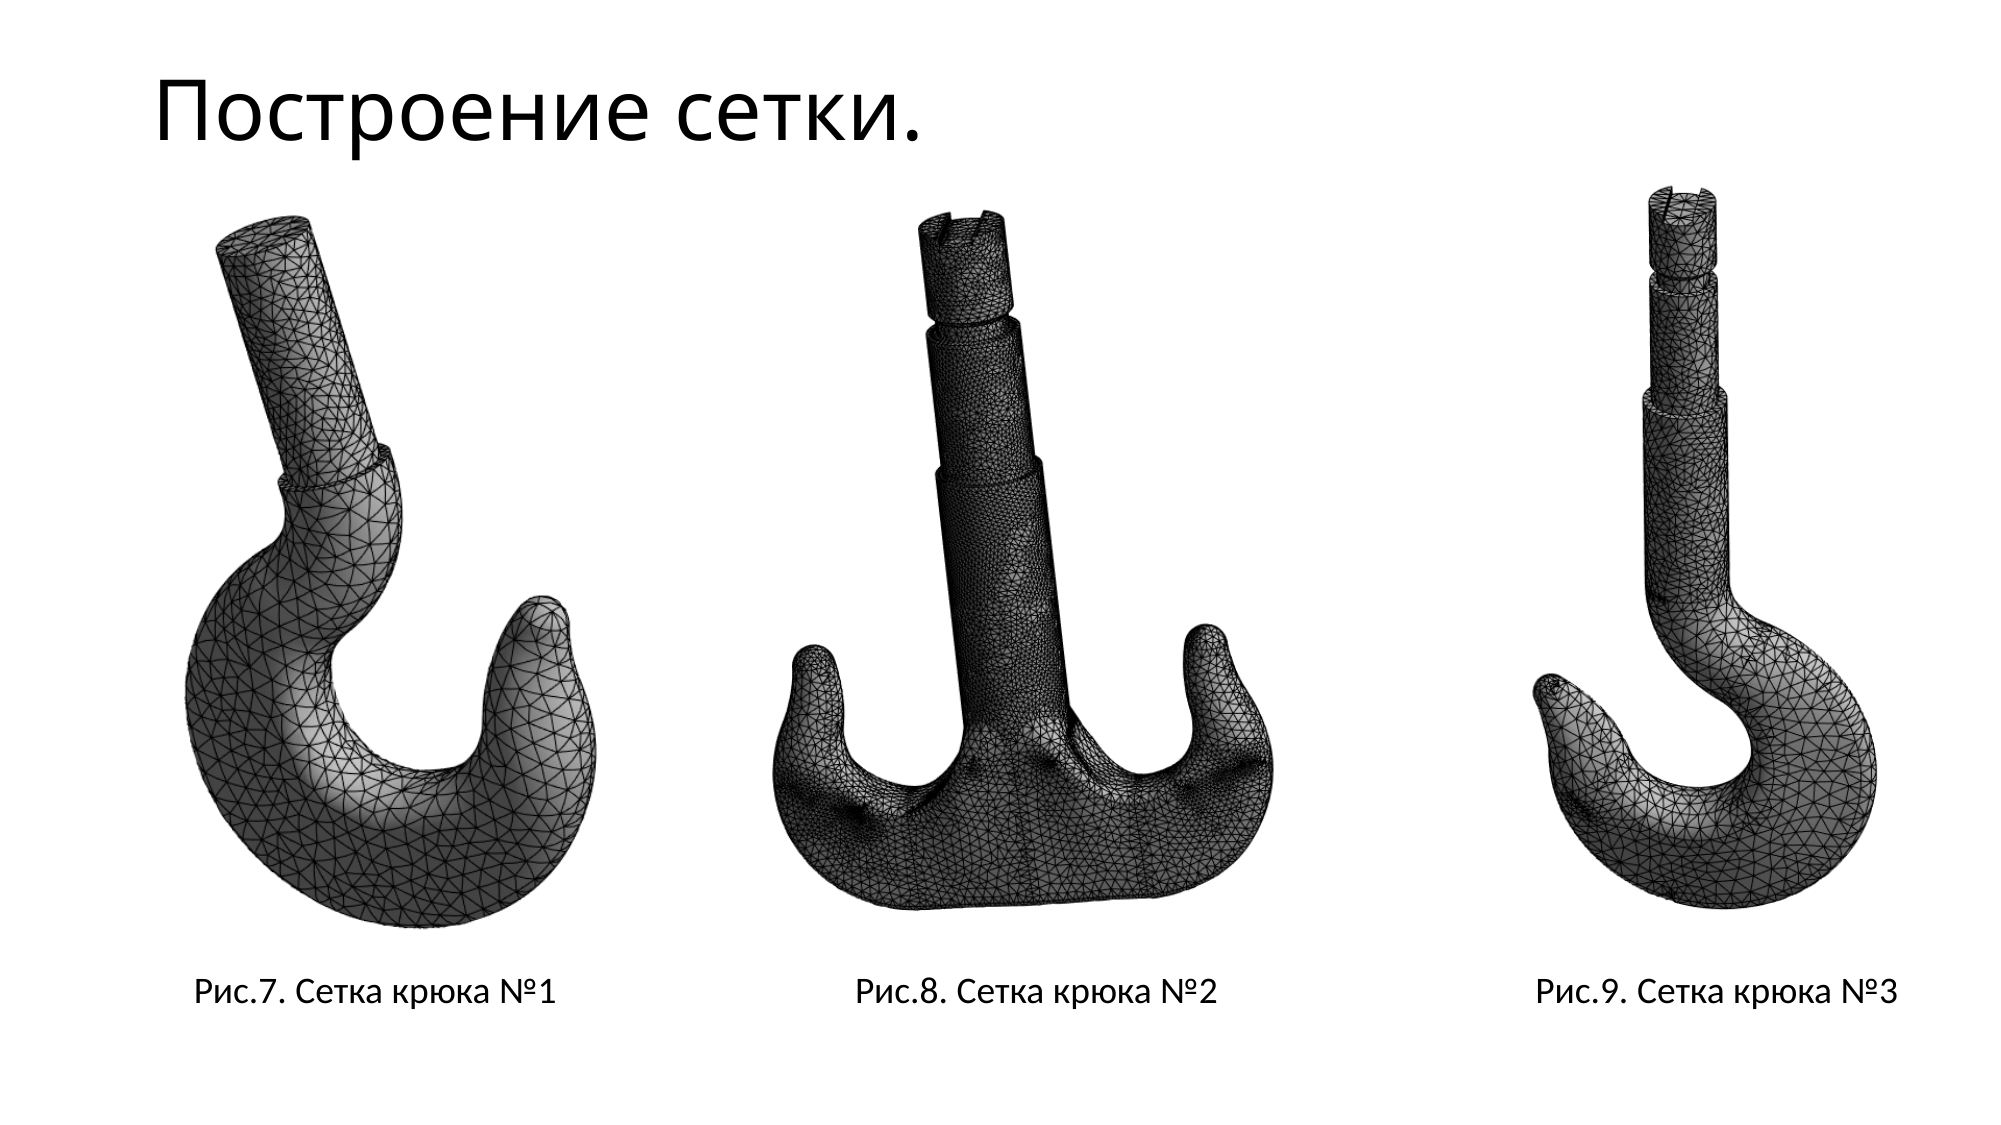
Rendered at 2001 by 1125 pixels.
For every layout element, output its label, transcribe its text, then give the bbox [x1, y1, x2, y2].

picture [1506, 183, 1917, 922]
text_box Рис.7. Сетка крюка №1 [178, 958, 595, 1018]
picture [762, 203, 1293, 922]
title Построение сетки. [137, 59, 1863, 167]
text_box Рис.9. Сетка крюка №3 [1520, 958, 1937, 1018]
picture [137, 183, 636, 942]
text_box Рис.8. Сетка крюка №2 [840, 958, 1256, 1018]
